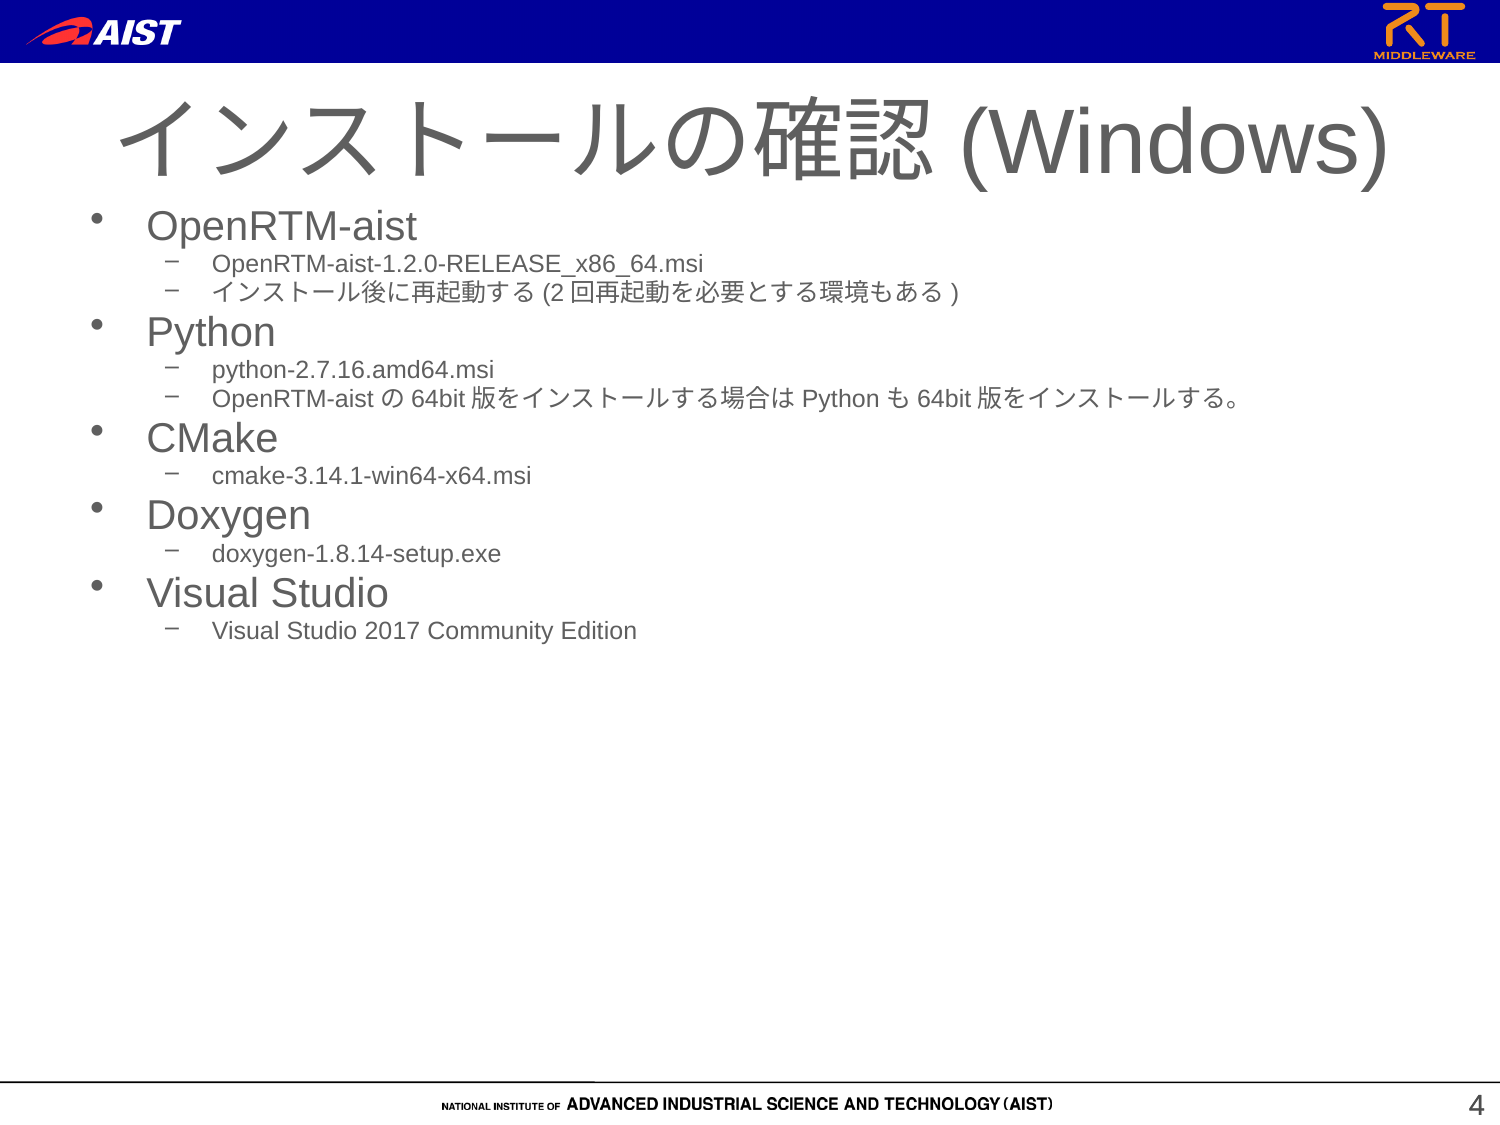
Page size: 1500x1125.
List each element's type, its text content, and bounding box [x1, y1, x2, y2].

list OpenRTM-aist OpenRTM-aist-1.2.0-RELEASE_x86_64.msi インストール後に再起動する(2回再起動を必要とする環境もある) Python python-2.7.16.amd64.msi OpenRTM-aistの64bit版をインストールする場合はPythonも64bit版をインストールする。 CMake cmake-3.14.1-win64-x64.msi Doxygen doxygen-1.8.14-setup.exe Visual Studio Visual Studio 2017 Community Edition [75, 208, 1374, 925]
picture [442, 1097, 1052, 1110]
text_box 4 [1149, 1078, 1500, 1125]
picture [0, 0, 1500, 63]
title インストールの確認(Windows) [29, 66, 1474, 208]
